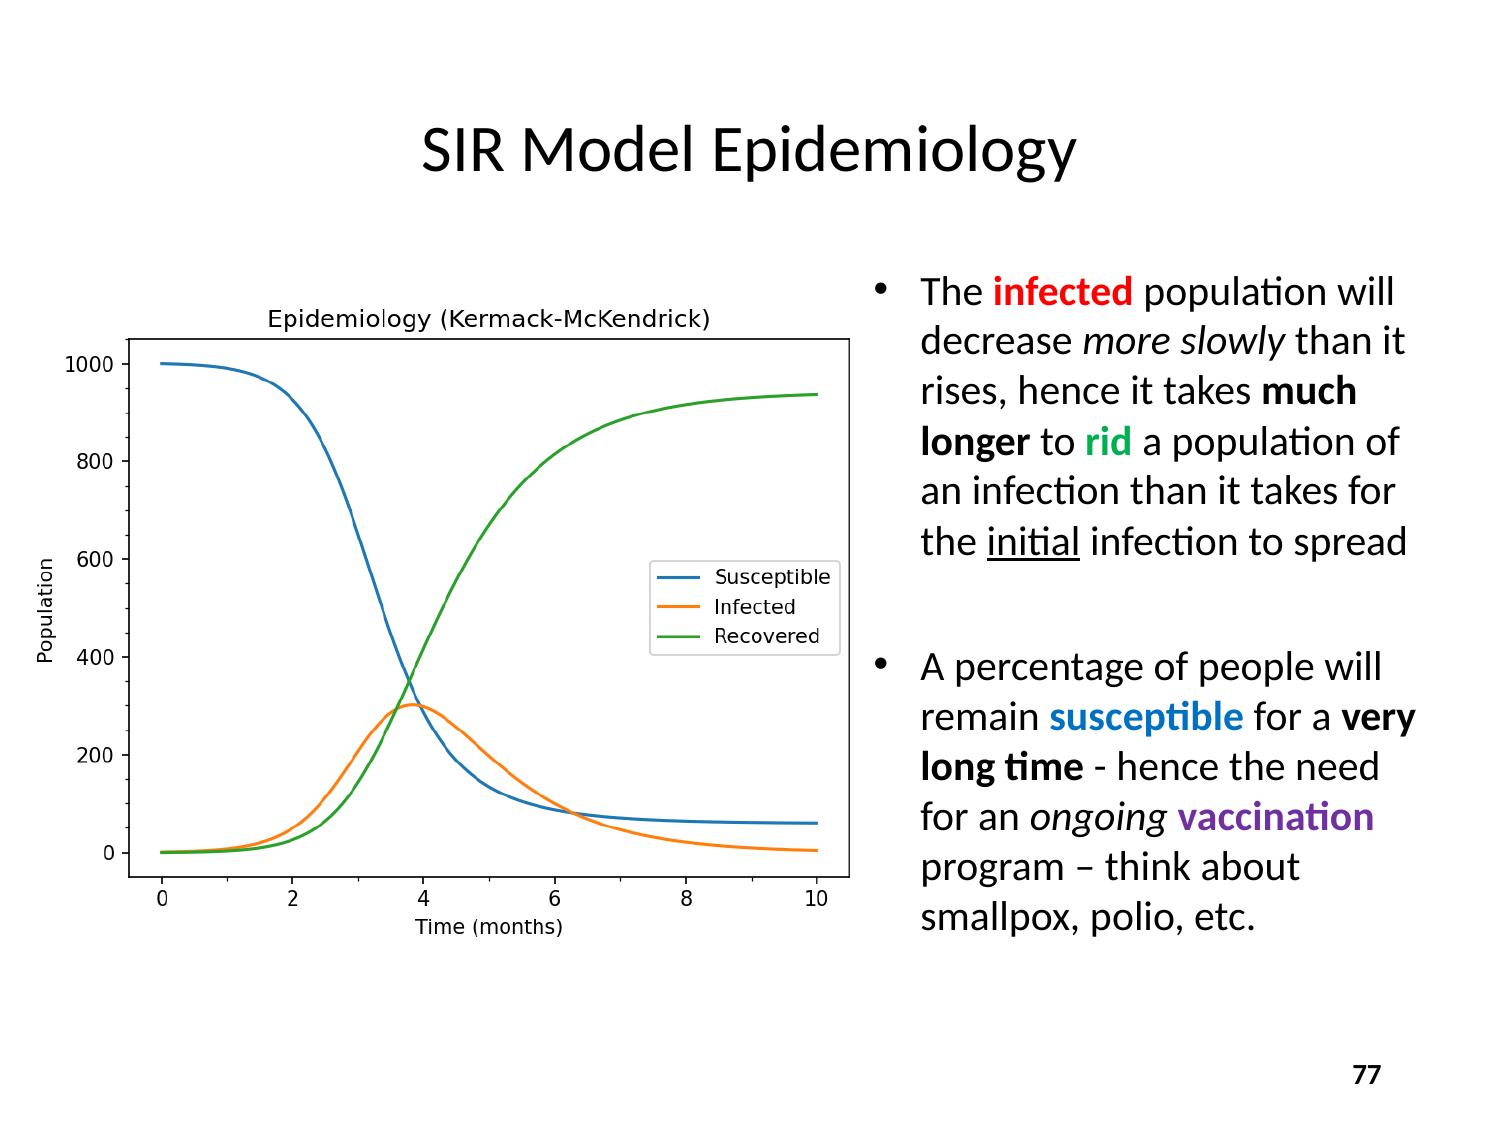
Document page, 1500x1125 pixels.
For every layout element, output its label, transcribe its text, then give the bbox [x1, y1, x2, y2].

picture [12, 255, 942, 953]
text_box The infected population will decrease more slowly than it rises, hence it takes much longer to rid a population of an infection than it takes for the initial infection to spread A percentage of people will remain susceptible for a very long time - hence the need for an ongoing vaccination program – think about smallpox, polio, etc. [942, 255, 1440, 946]
text_box SIR Model Epidemiology [103, 59, 1397, 241]
slide_number 77 [1059, 1042, 1397, 1103]
